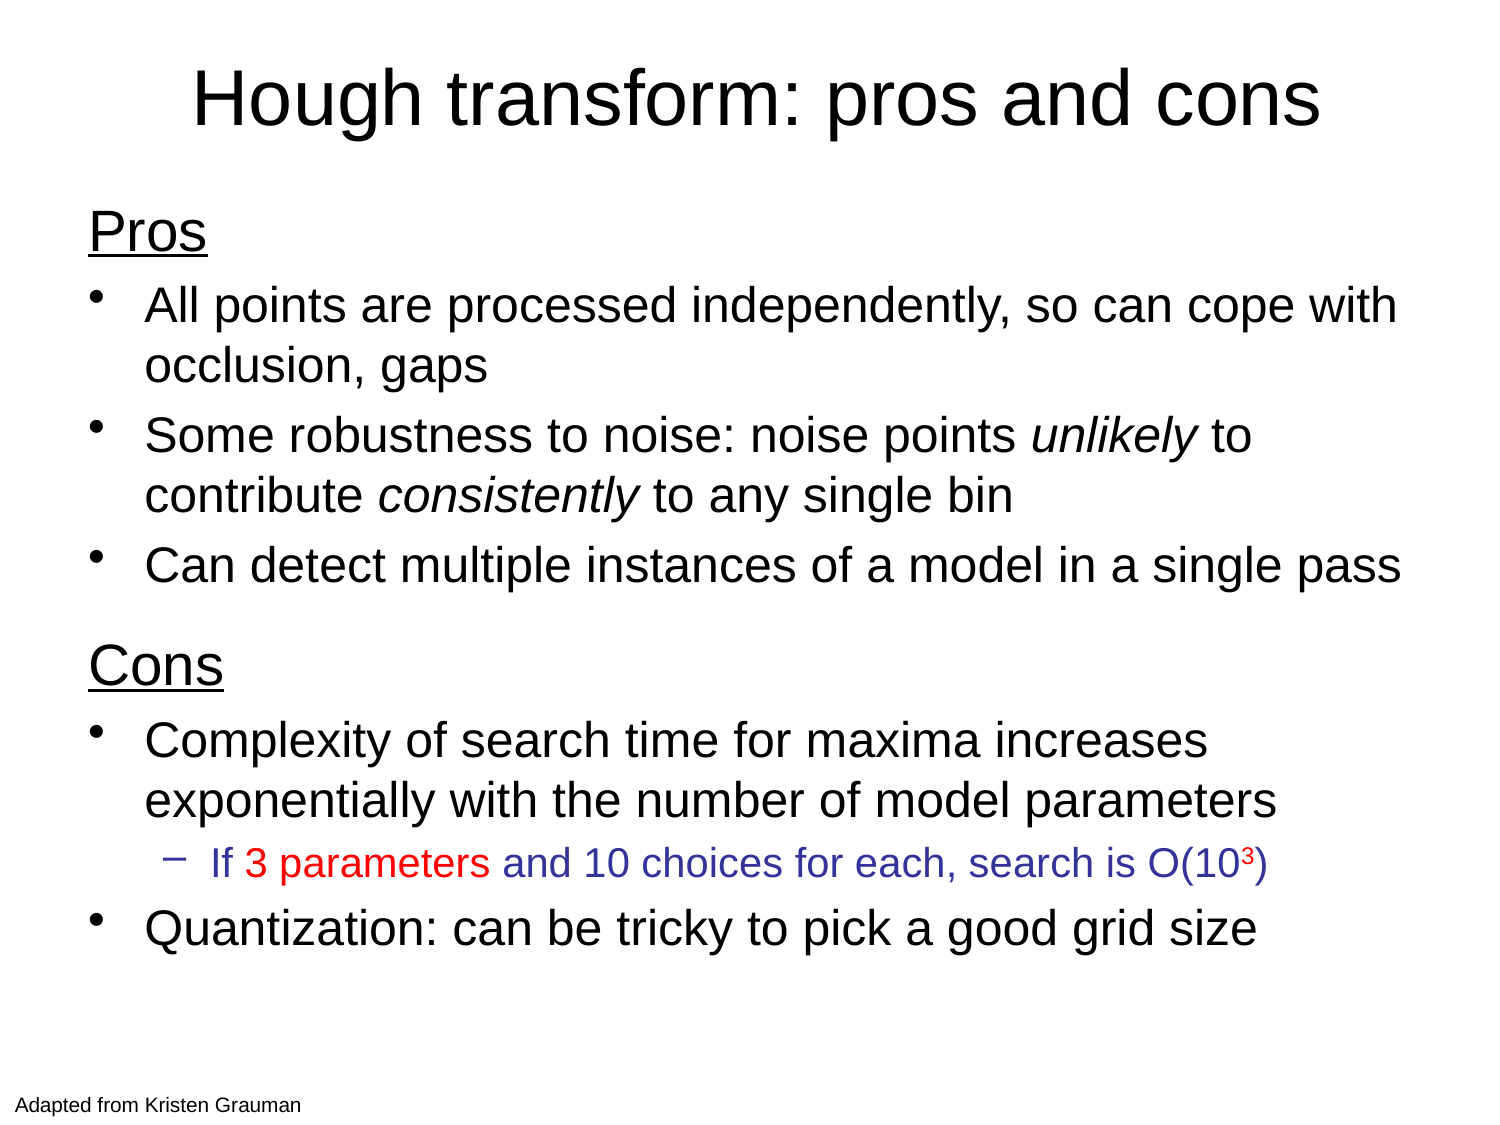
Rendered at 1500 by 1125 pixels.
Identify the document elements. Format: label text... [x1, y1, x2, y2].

title Hough transform: pros and cons [82, 0, 1434, 188]
text_box Adapted from Kristen Grauman [0, 1084, 507, 1124]
list Pros All points are processed independently, so can cope with occlusion, gaps Some robustness to noise: noise points unlikely to contribute consistently to any single bin Can detect multiple instances of a model in a single pass Cons Complexity of search time for maxima increases exponentially with the number of model parameters If 3 parameters and 10 choices for each, search is O(103) Quantization: can be tricky to pick a good grid size [72, 184, 1424, 994]
